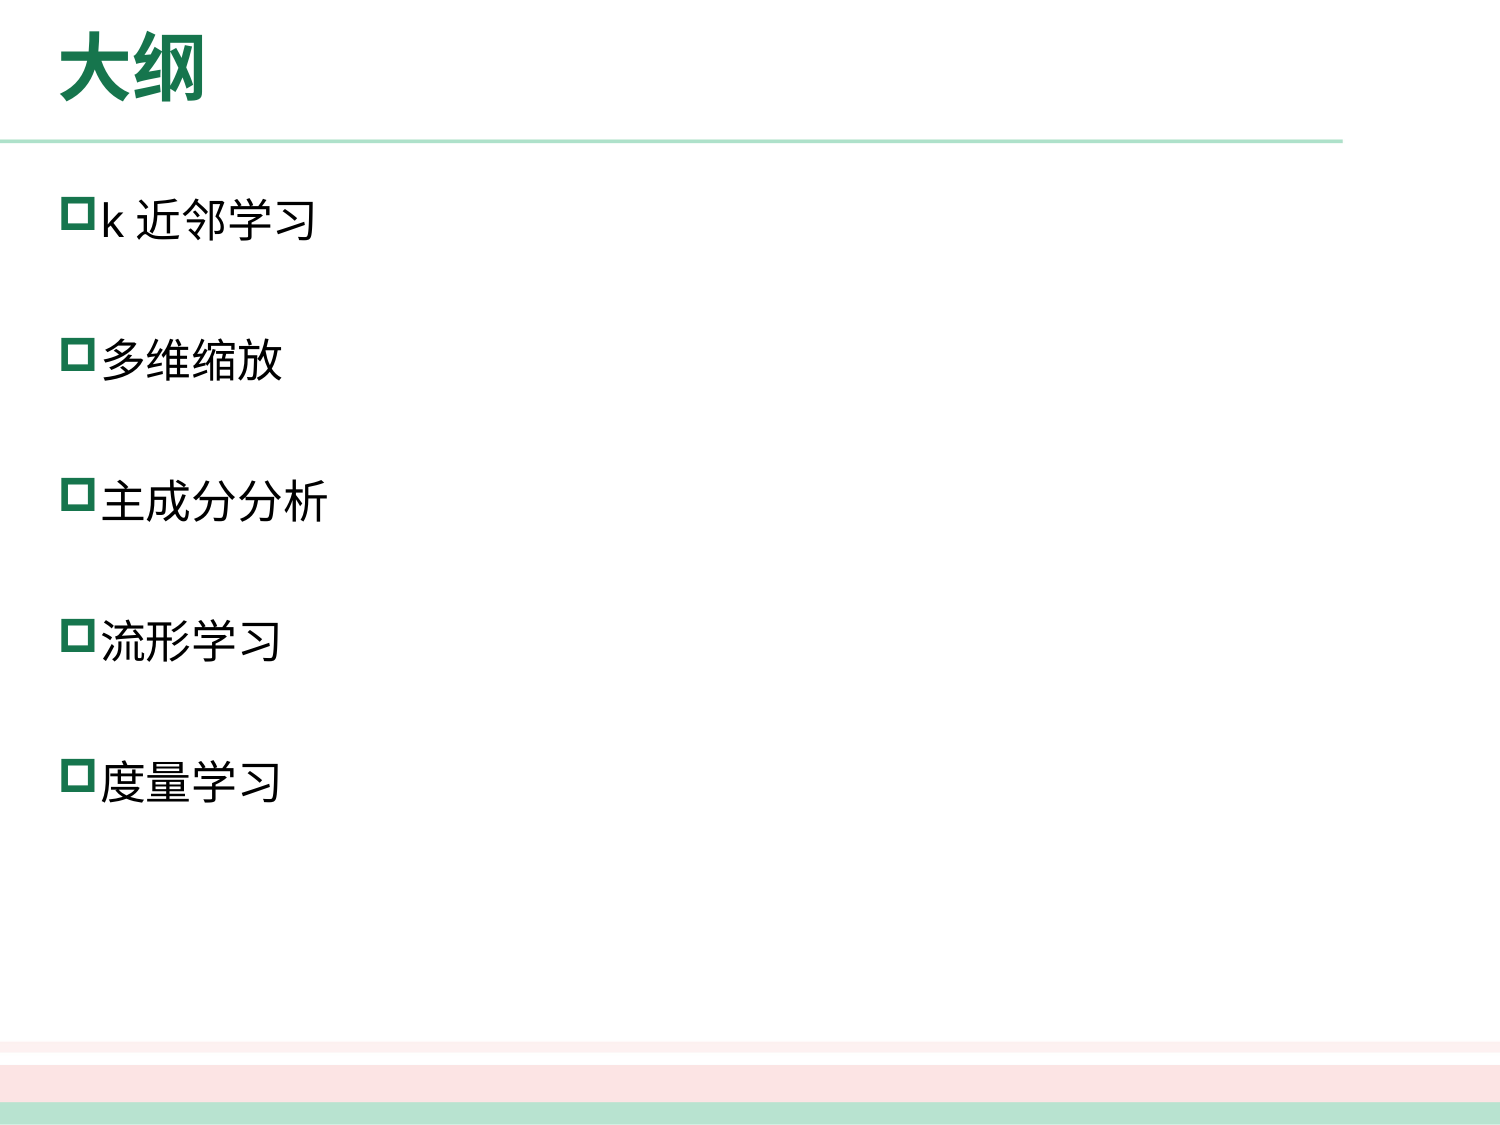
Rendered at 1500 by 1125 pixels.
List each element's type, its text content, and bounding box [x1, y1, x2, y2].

title 大纲 [42, 7, 1337, 135]
picture [0, 0, 1500, 1125]
list k近邻学习 多维缩放 主成分分析 流形学习 度量学习 [42, 190, 1457, 999]
